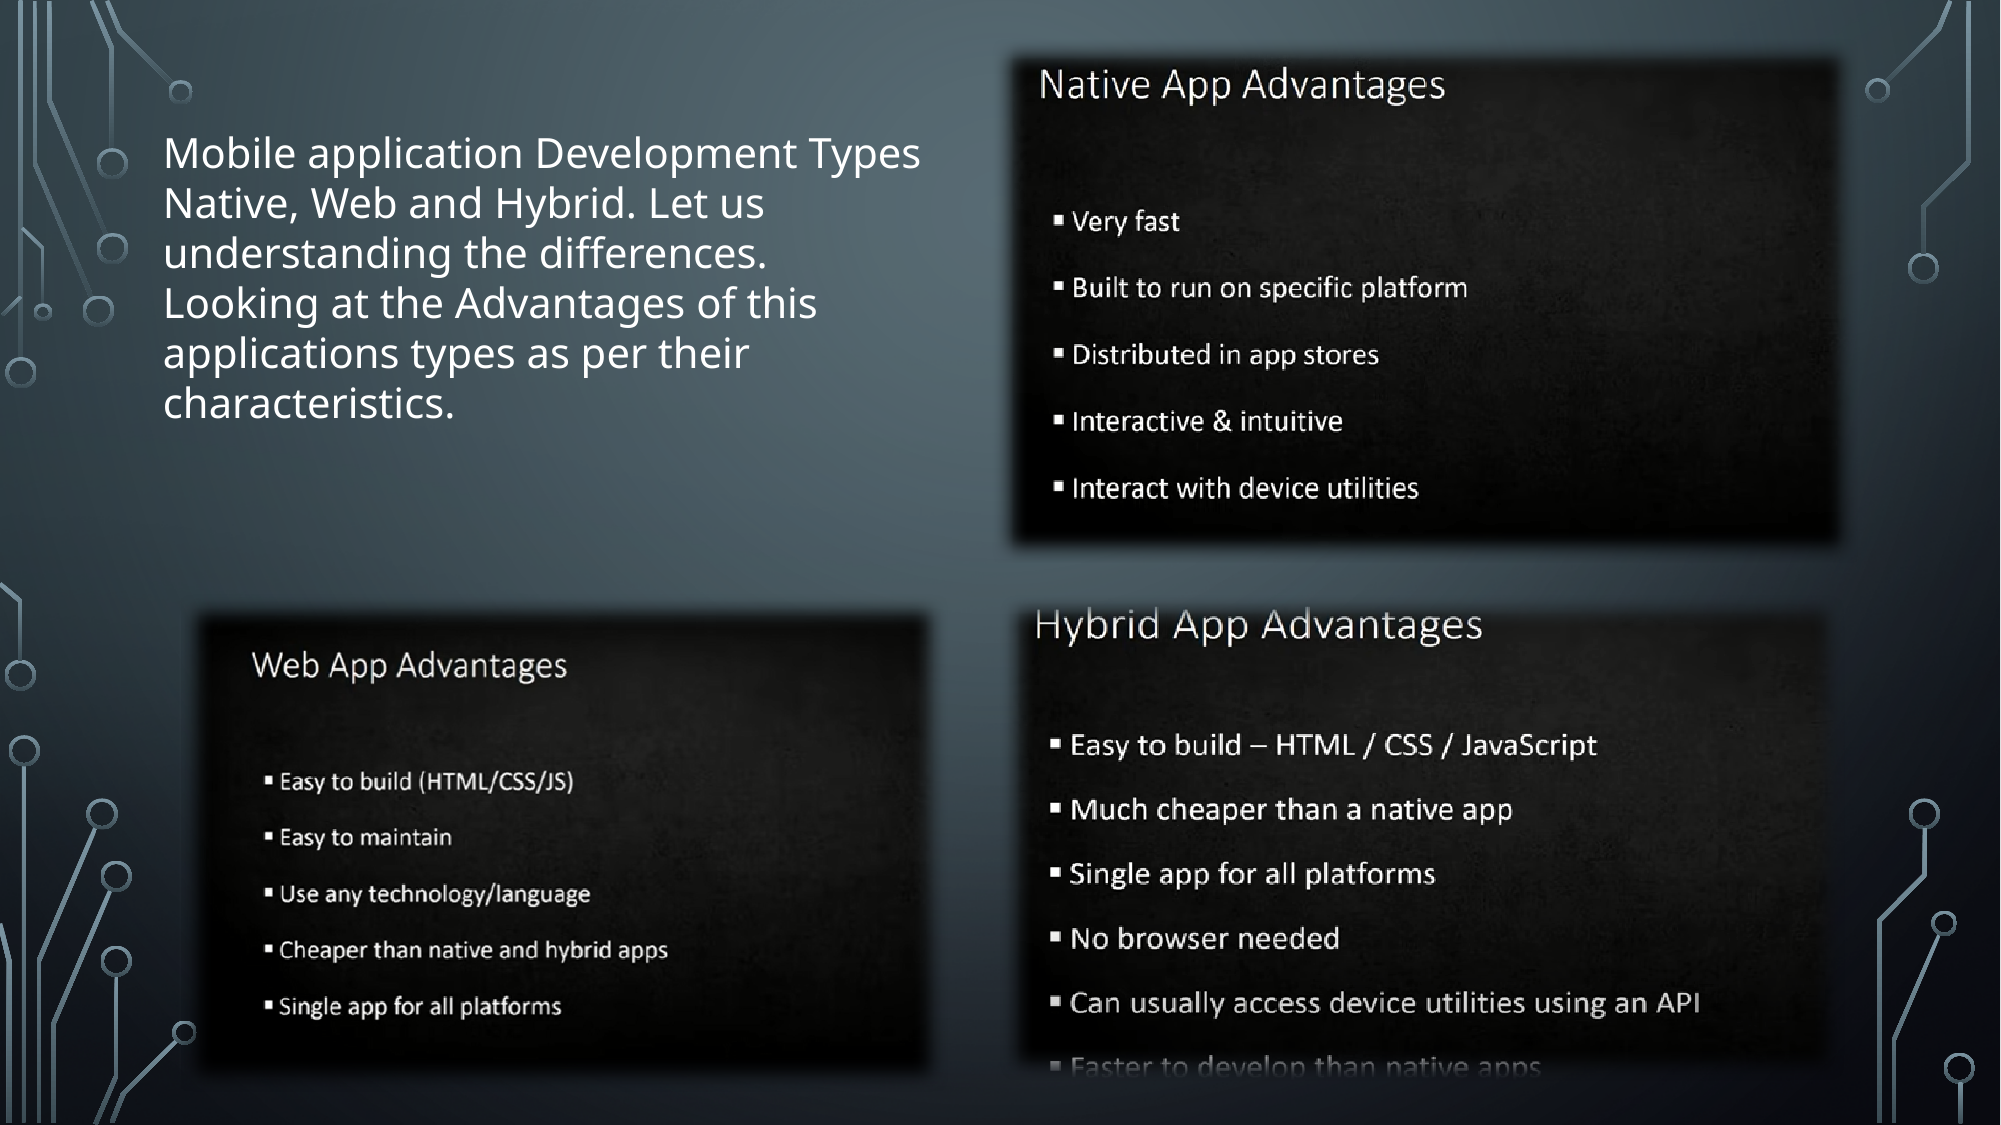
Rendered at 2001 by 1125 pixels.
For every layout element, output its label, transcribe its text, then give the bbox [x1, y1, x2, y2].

picture [177, 594, 948, 1092]
text_box Mobile application Development Types Native, Web and Hybrid. Let us understanding the differences. Looking at the Advantages of this applications types as per their characteristics. [125, 96, 983, 563]
picture [999, 594, 1846, 1082]
picture [992, 38, 1858, 563]
